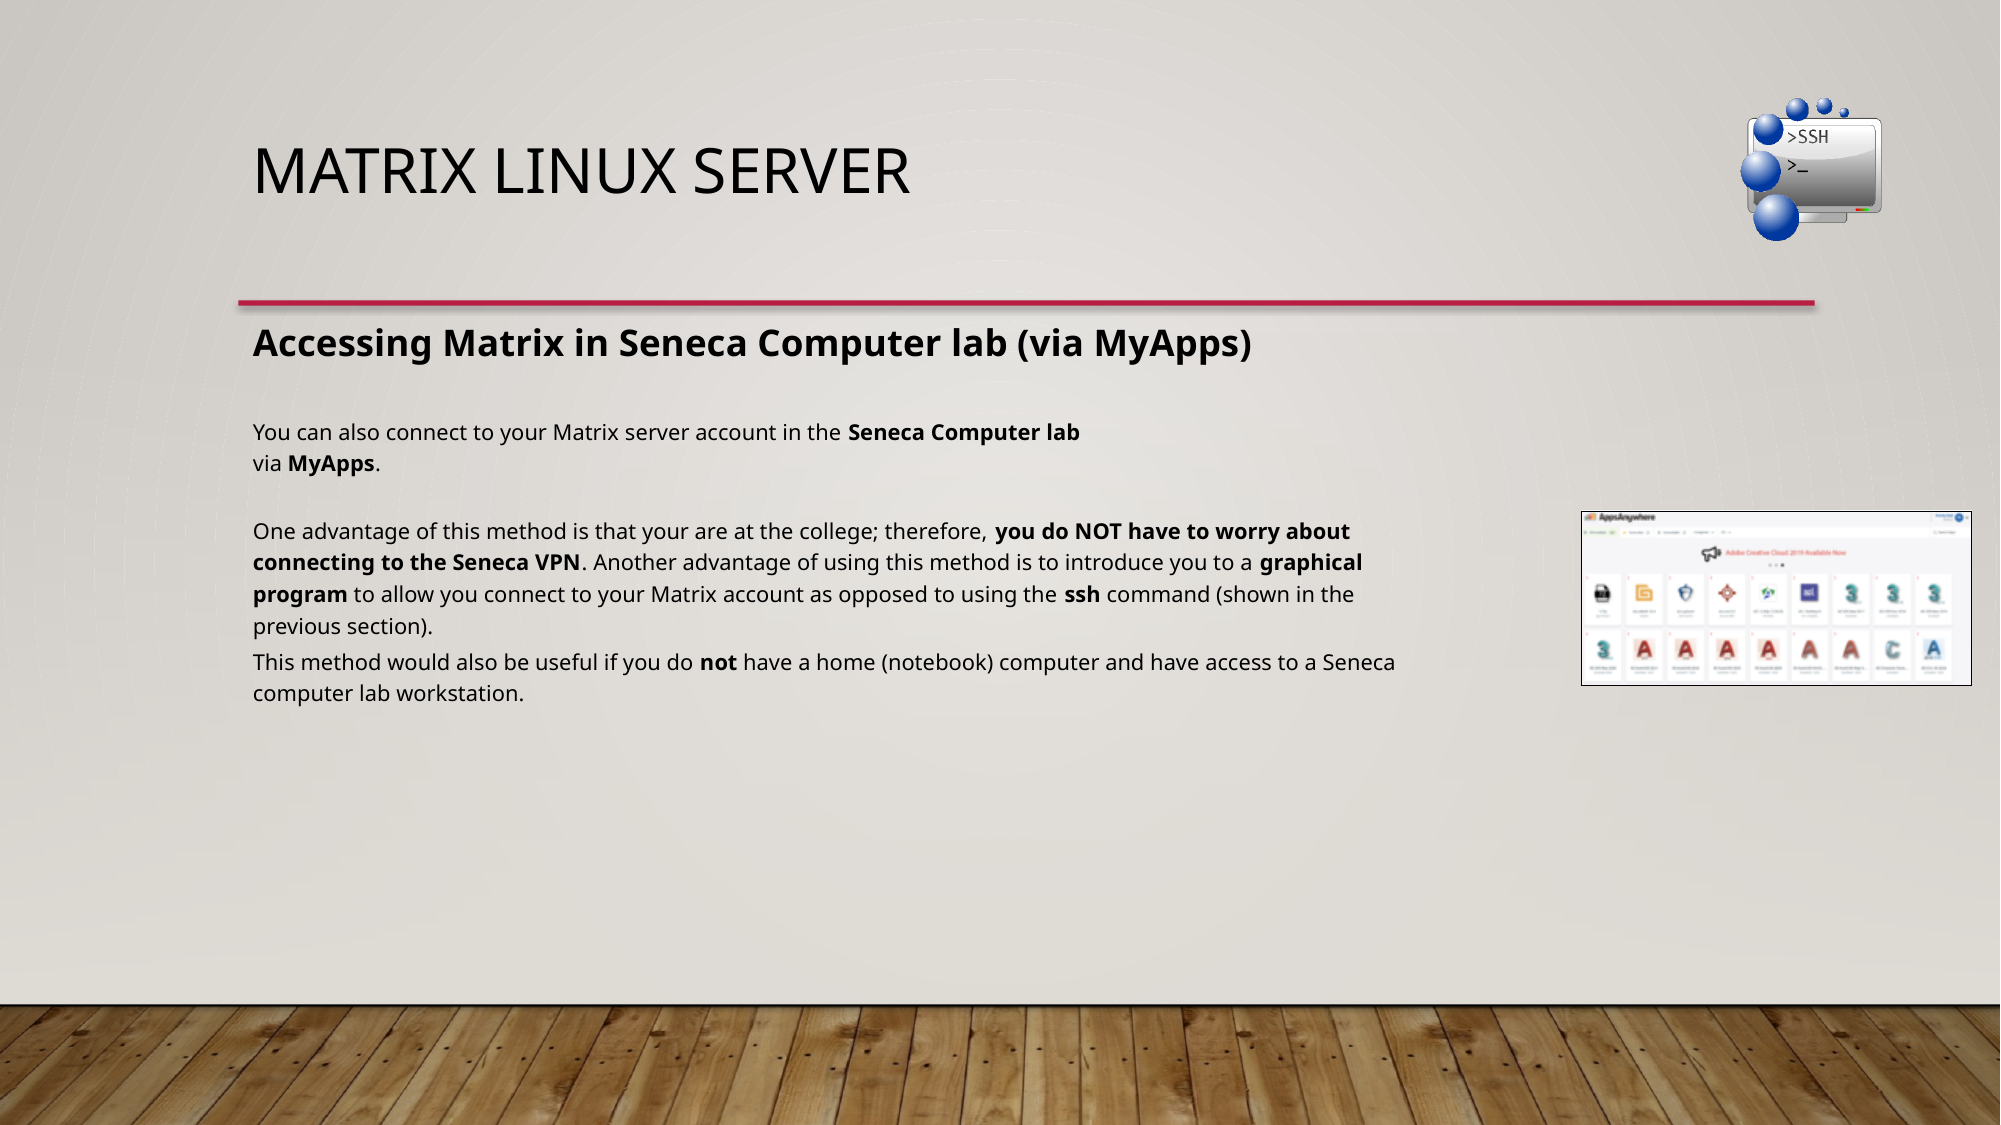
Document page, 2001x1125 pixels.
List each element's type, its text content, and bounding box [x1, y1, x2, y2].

text_box Accessing Matrix in Seneca Computer lab (via MyApps) You can also connect to your Matrix server account in the Seneca Computer lab via MyApps. One advantage of this method is that your are at the college; therefore, you do NOT have to worry about connecting to the Seneca VPN. Another advantage of using this method is to introduce you to a graphical program to allow you connect to your Matrix account as opposed to using the ssh command (shown in the previous section). This method would also be useful if you do not have a home (notebook) computer and have access to a Seneca computer lab workstation. [238, 304, 1454, 798]
picture [1581, 510, 1973, 687]
picture [1738, 88, 1889, 244]
text_box Matrix Linux Server [238, 131, 1814, 304]
picture [0, 1007, 2000, 1125]
